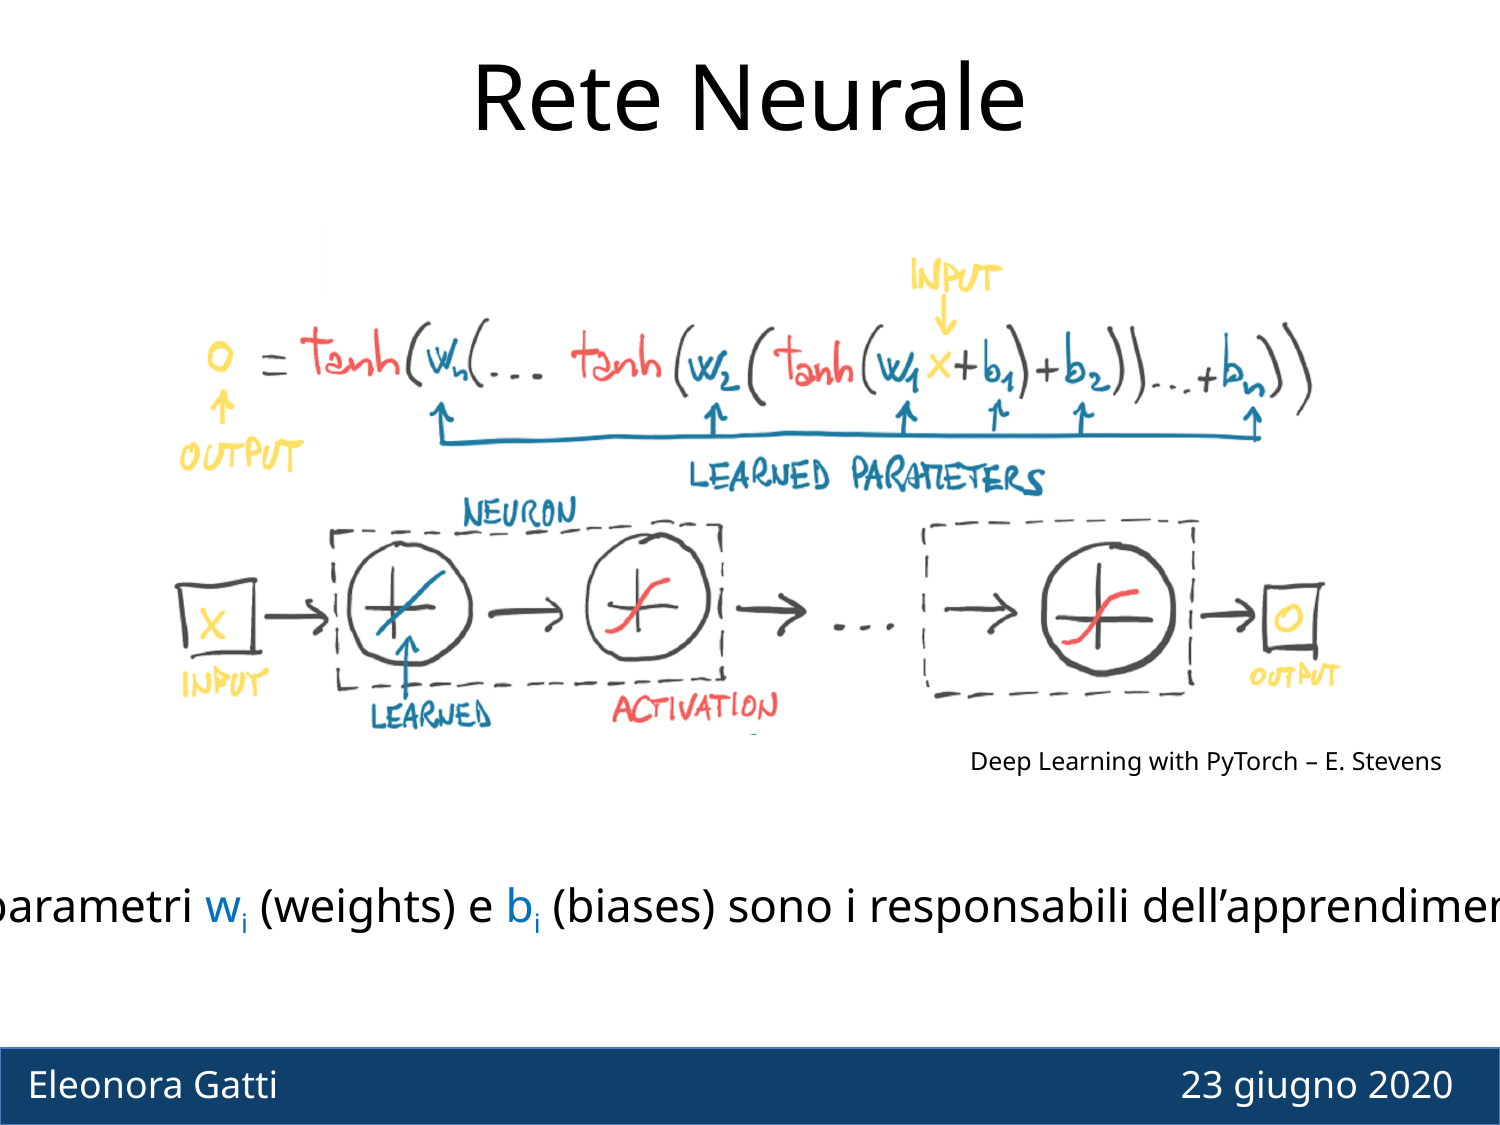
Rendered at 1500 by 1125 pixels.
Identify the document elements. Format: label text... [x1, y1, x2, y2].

text_box Eleonora Gatti [0, 1054, 307, 1114]
picture [106, 223, 1394, 735]
text_box [0, 1047, 1500, 1125]
text_box Deep Learning with PyTorch – E. Stevens [955, 737, 1458, 783]
text_box 23 giugno 2020 [1164, 1054, 1471, 1114]
text_box I parametri wi (weights) e bi (biases) sono i responsabili dell’apprendimento [0, 868, 1500, 947]
title Rete Neurale [75, 0, 1425, 188]
